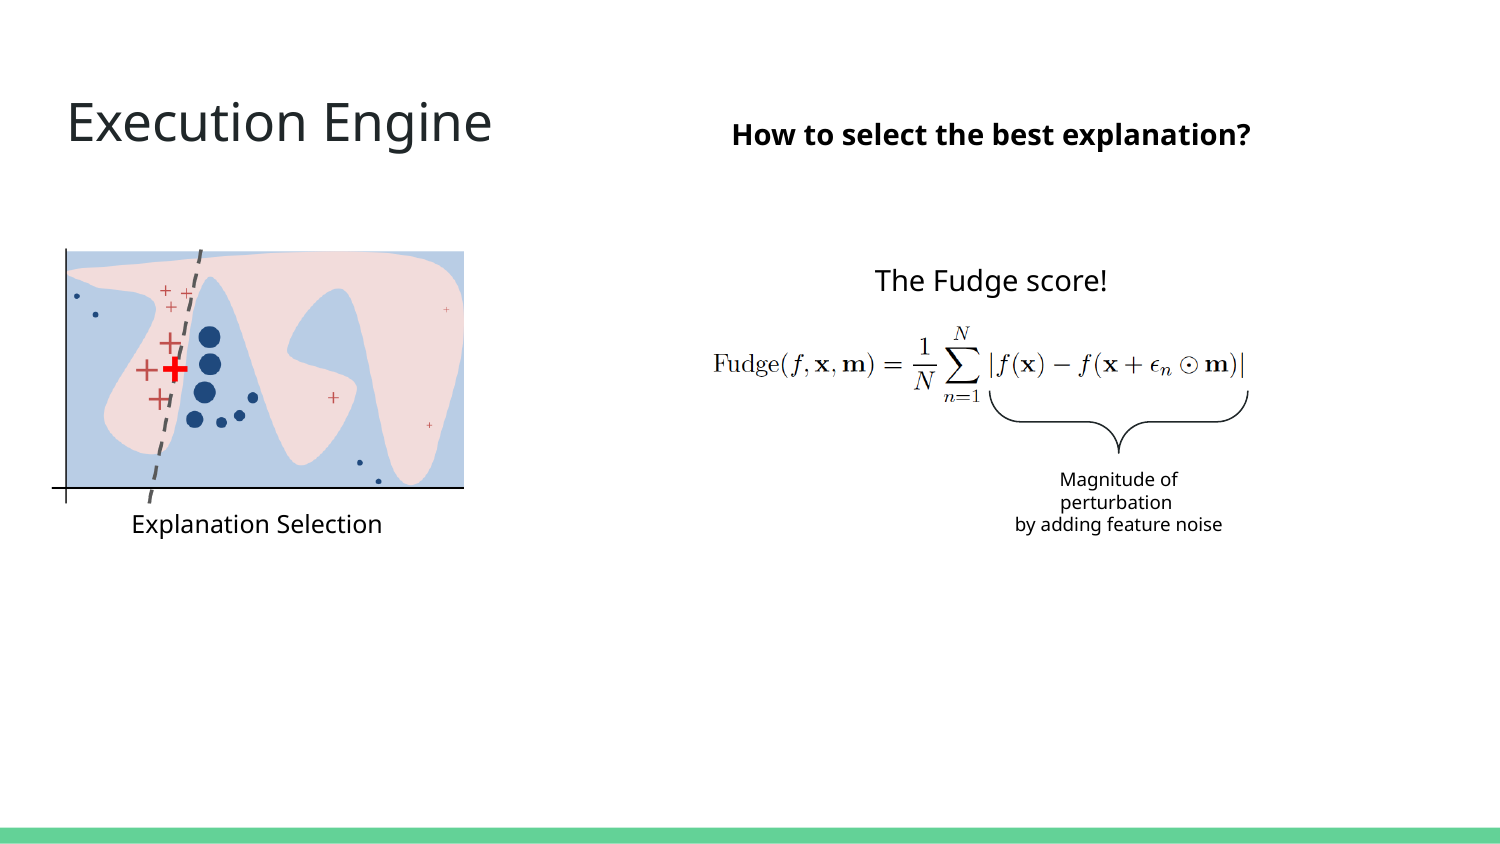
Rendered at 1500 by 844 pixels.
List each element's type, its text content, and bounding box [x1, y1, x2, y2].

picture [50, 247, 464, 505]
text_box Explanation Selection [0, 493, 593, 554]
picture [679, 317, 1333, 413]
text_box How to select the best explanation? [656, 101, 1326, 167]
text_box Magnitude of perturbation by adding feature noise [989, 453, 1248, 551]
title Execution Engine [51, 72, 1449, 167]
text_box The Fudge score! [698, 247, 1285, 313]
text_box [1010, 420, 1228, 454]
